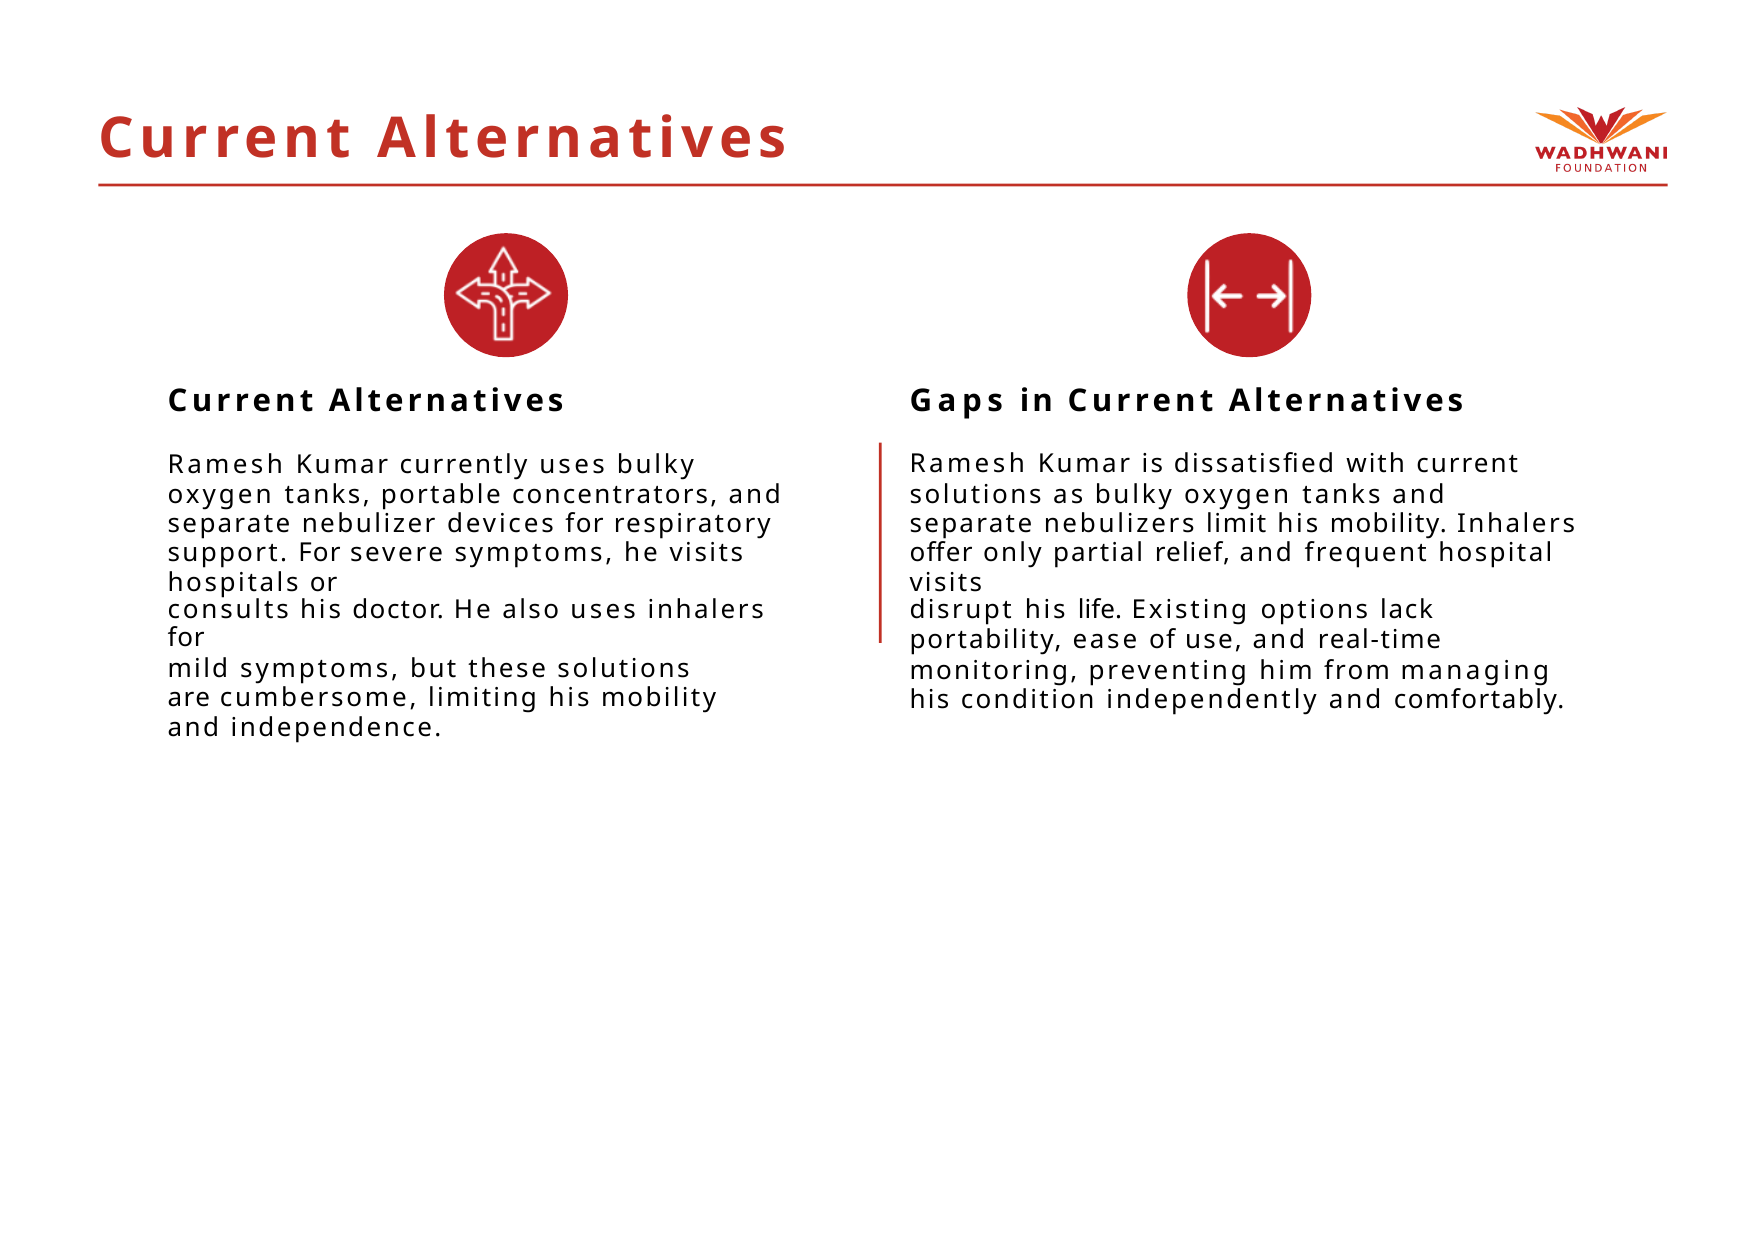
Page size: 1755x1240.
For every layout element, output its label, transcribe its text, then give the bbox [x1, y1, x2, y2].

title Current Alternatives [96, 98, 1284, 308]
text_box [878, 442, 882, 643]
picture [1533, 103, 1668, 174]
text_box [1187, 232, 1312, 358]
text_box Current Alternatives Ramesh Kumar currently uses bulky oxygen tanks, portable concentrators, and separate nebulizer devices for respiratory support. For severe symptoms, he visits hospitals or consults his doctor. He also uses inhalers for mild symptoms, but these solutions are cumbersome, limiting his mobility and independence. [165, 377, 813, 742]
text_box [443, 232, 569, 358]
text_box Gaps in Current Alternatives Ramesh Kumar is dissatisfied with current solutions as bulky oxygen tanks and separate nebulizers limit his mobility. Inhalers offer only partial relief, and frequent hospital visits disrupt his life. Existing options lack portability, ease of use, and real-time monitoring, preventing him from managing his condition independently and comfortably. [907, 377, 1582, 714]
